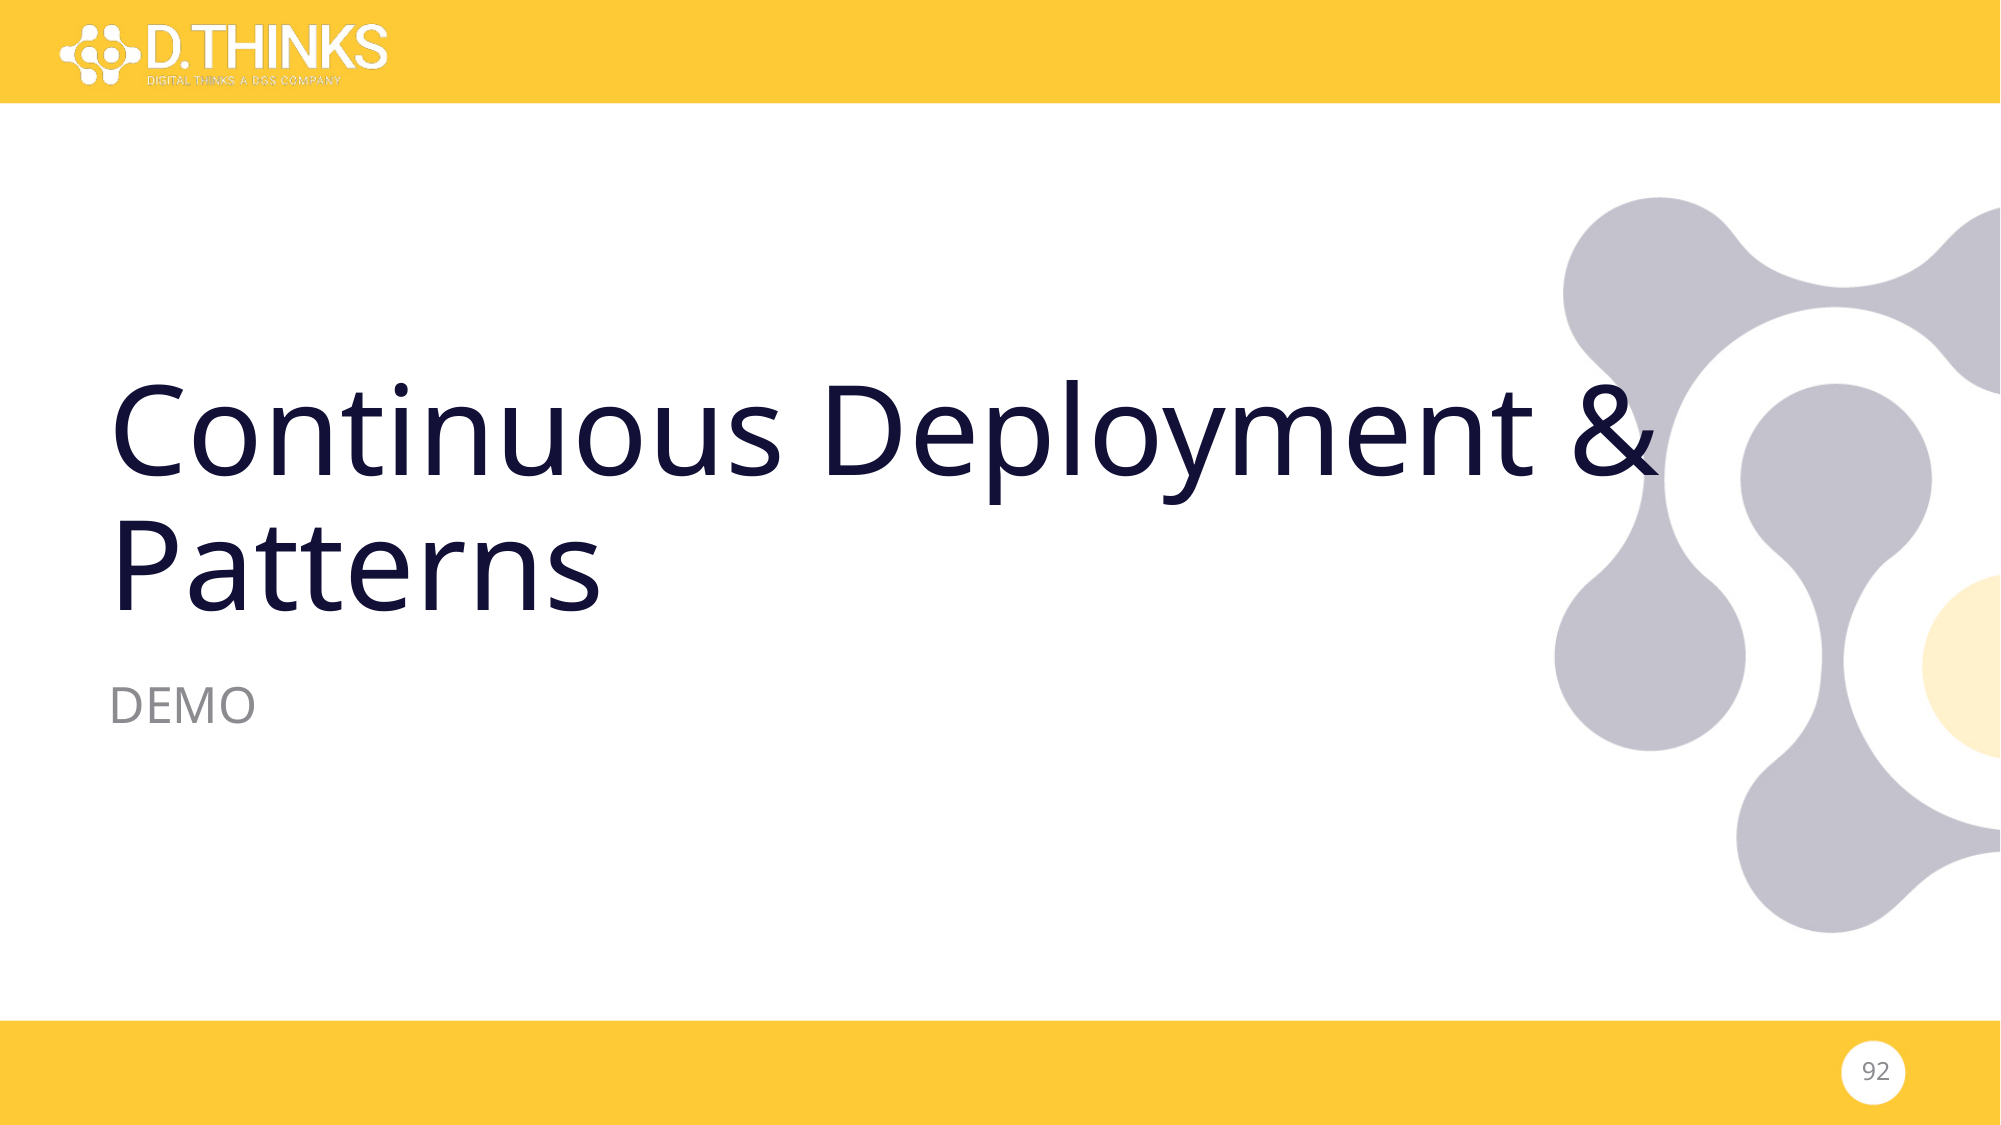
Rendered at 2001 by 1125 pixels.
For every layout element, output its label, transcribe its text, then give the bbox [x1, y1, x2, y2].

picture [0, 0, 2001, 1125]
slide_number 92 [1410, 1042, 1906, 1103]
title Continuous Deployment & Patterns [93, 177, 1906, 646]
list DEMO [93, 673, 1906, 920]
